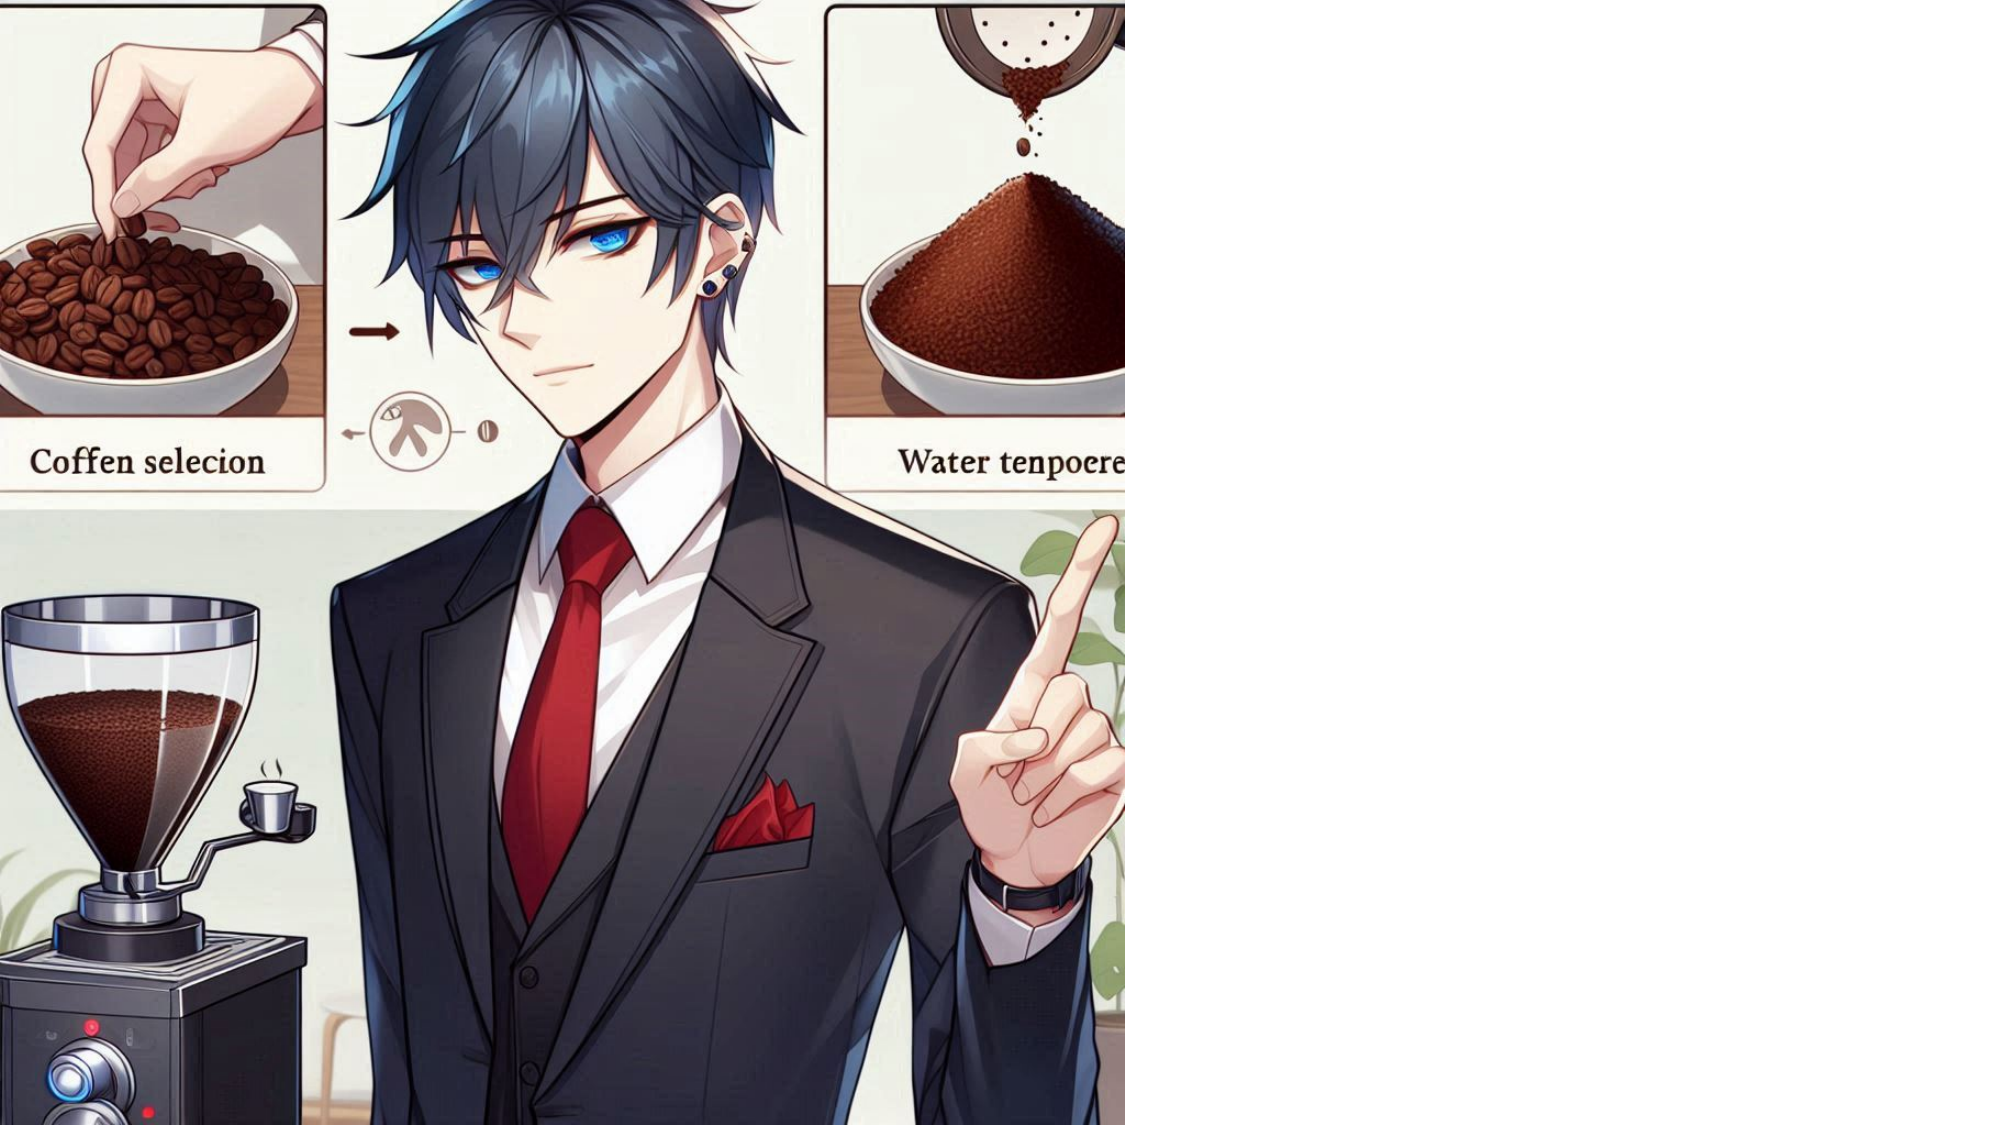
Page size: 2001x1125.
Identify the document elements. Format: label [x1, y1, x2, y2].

list [0, 0, 1125, 1125]
